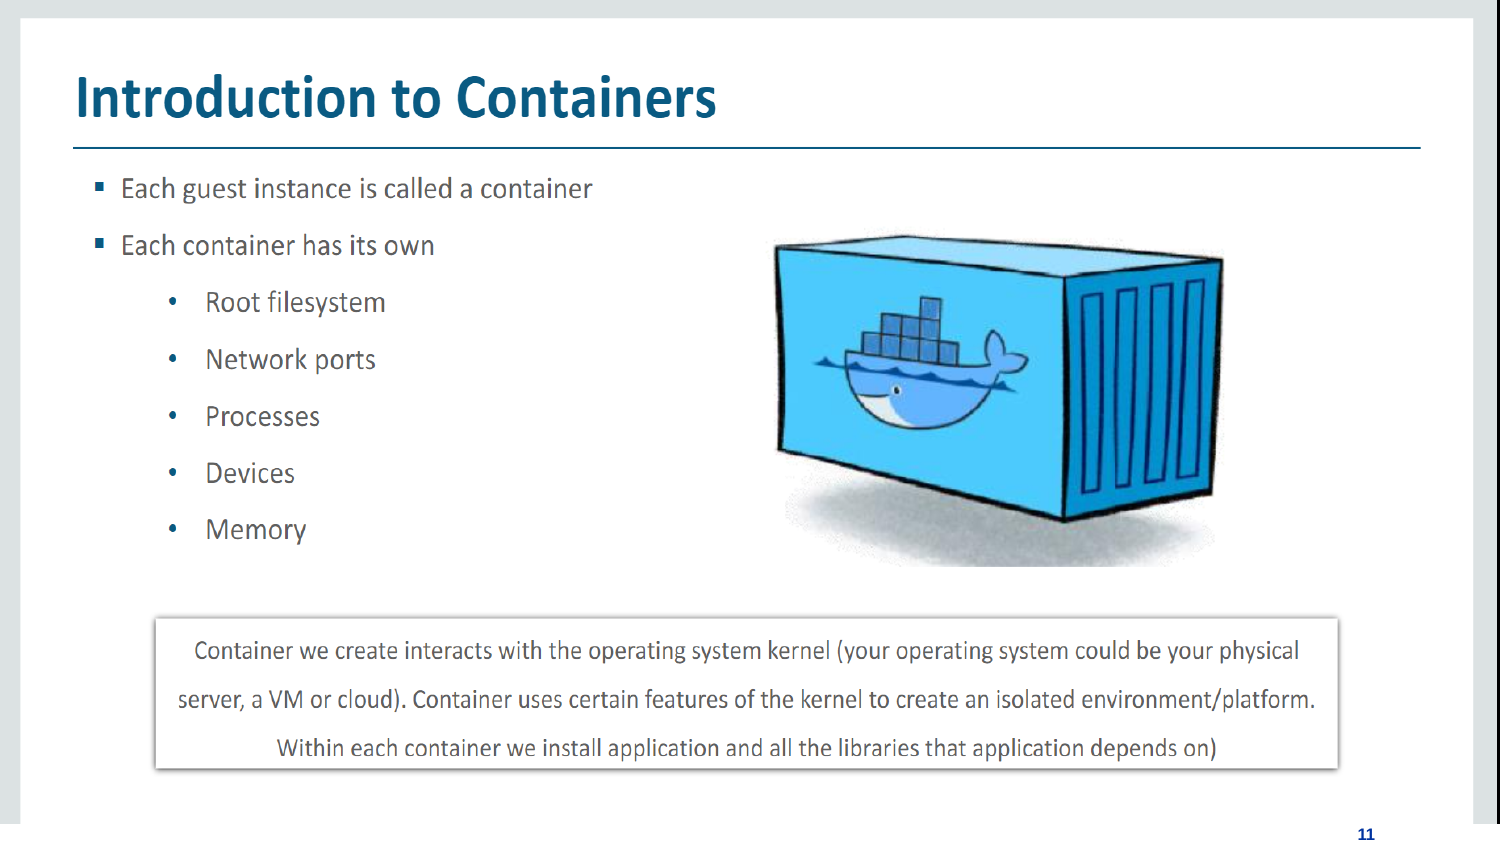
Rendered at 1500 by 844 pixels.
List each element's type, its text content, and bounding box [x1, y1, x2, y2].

slide_number 11 [1357, 824, 1445, 844]
picture [0, 0, 1500, 824]
